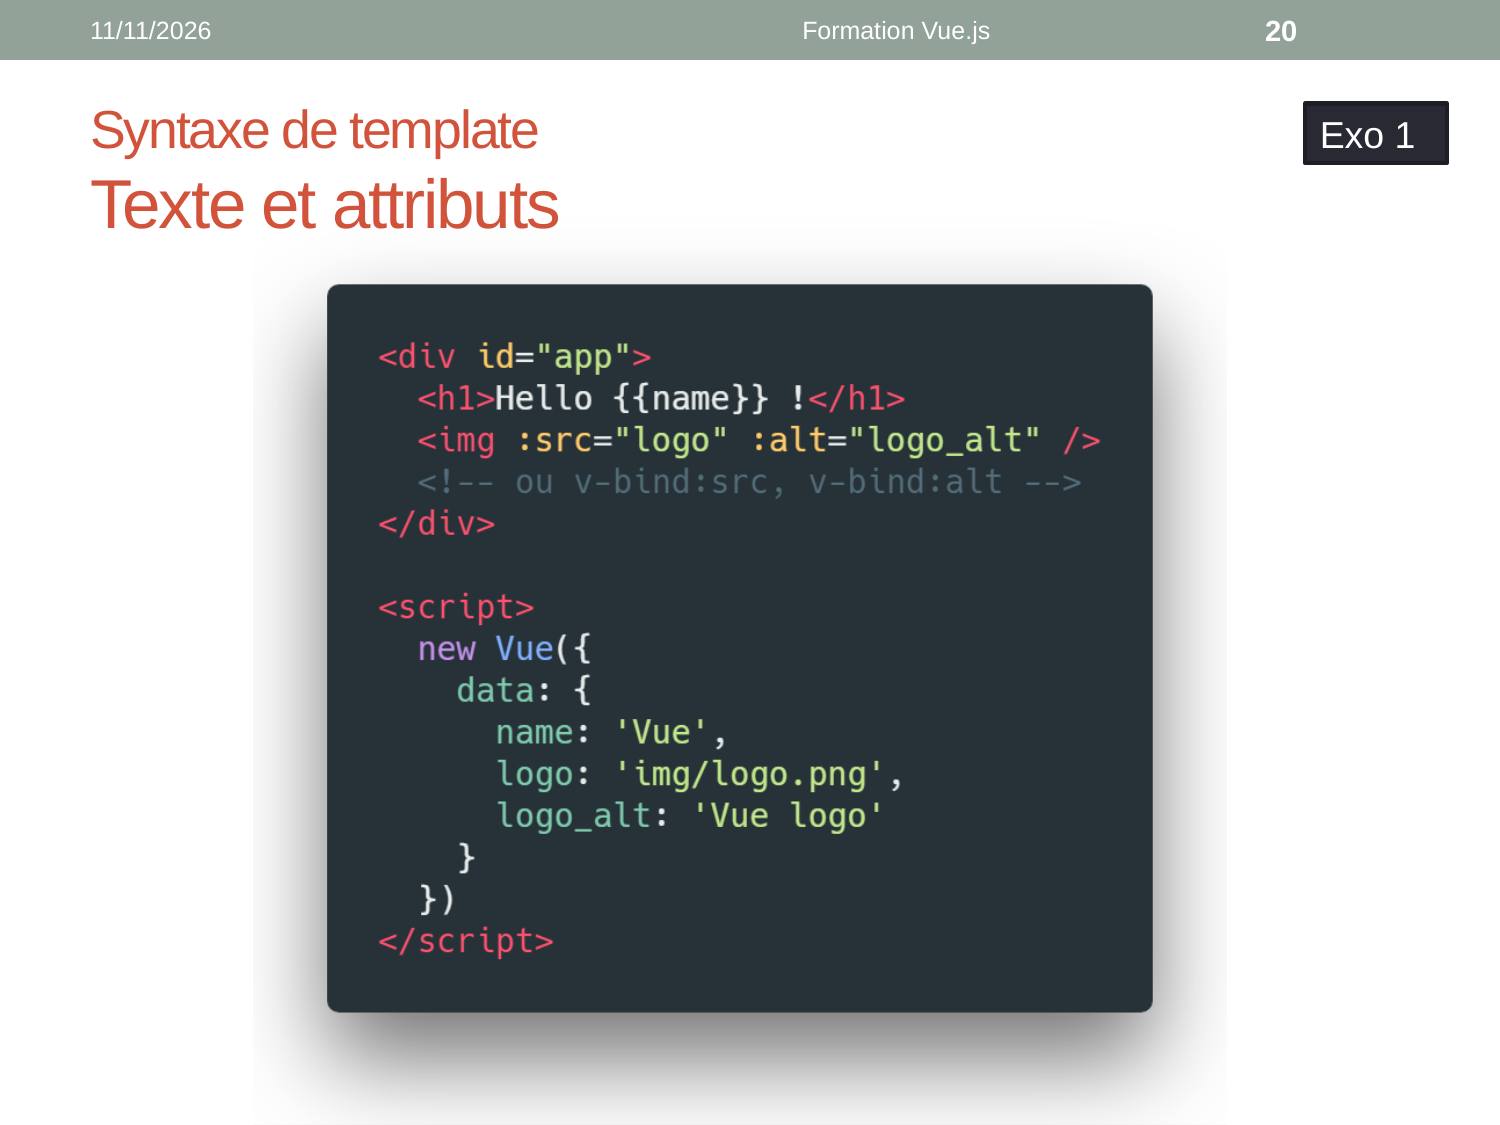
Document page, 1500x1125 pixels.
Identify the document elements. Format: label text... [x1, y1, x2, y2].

footer Formation Vue.js [562, 3, 1238, 57]
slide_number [75, 3, 550, 57]
text_box Exo 1 [1303, 101, 1449, 165]
slide_number 20 [1250, 3, 1425, 57]
title Syntaxe de template Texte et attributs [75, 87, 1425, 250]
picture [253, 172, 1228, 1125]
